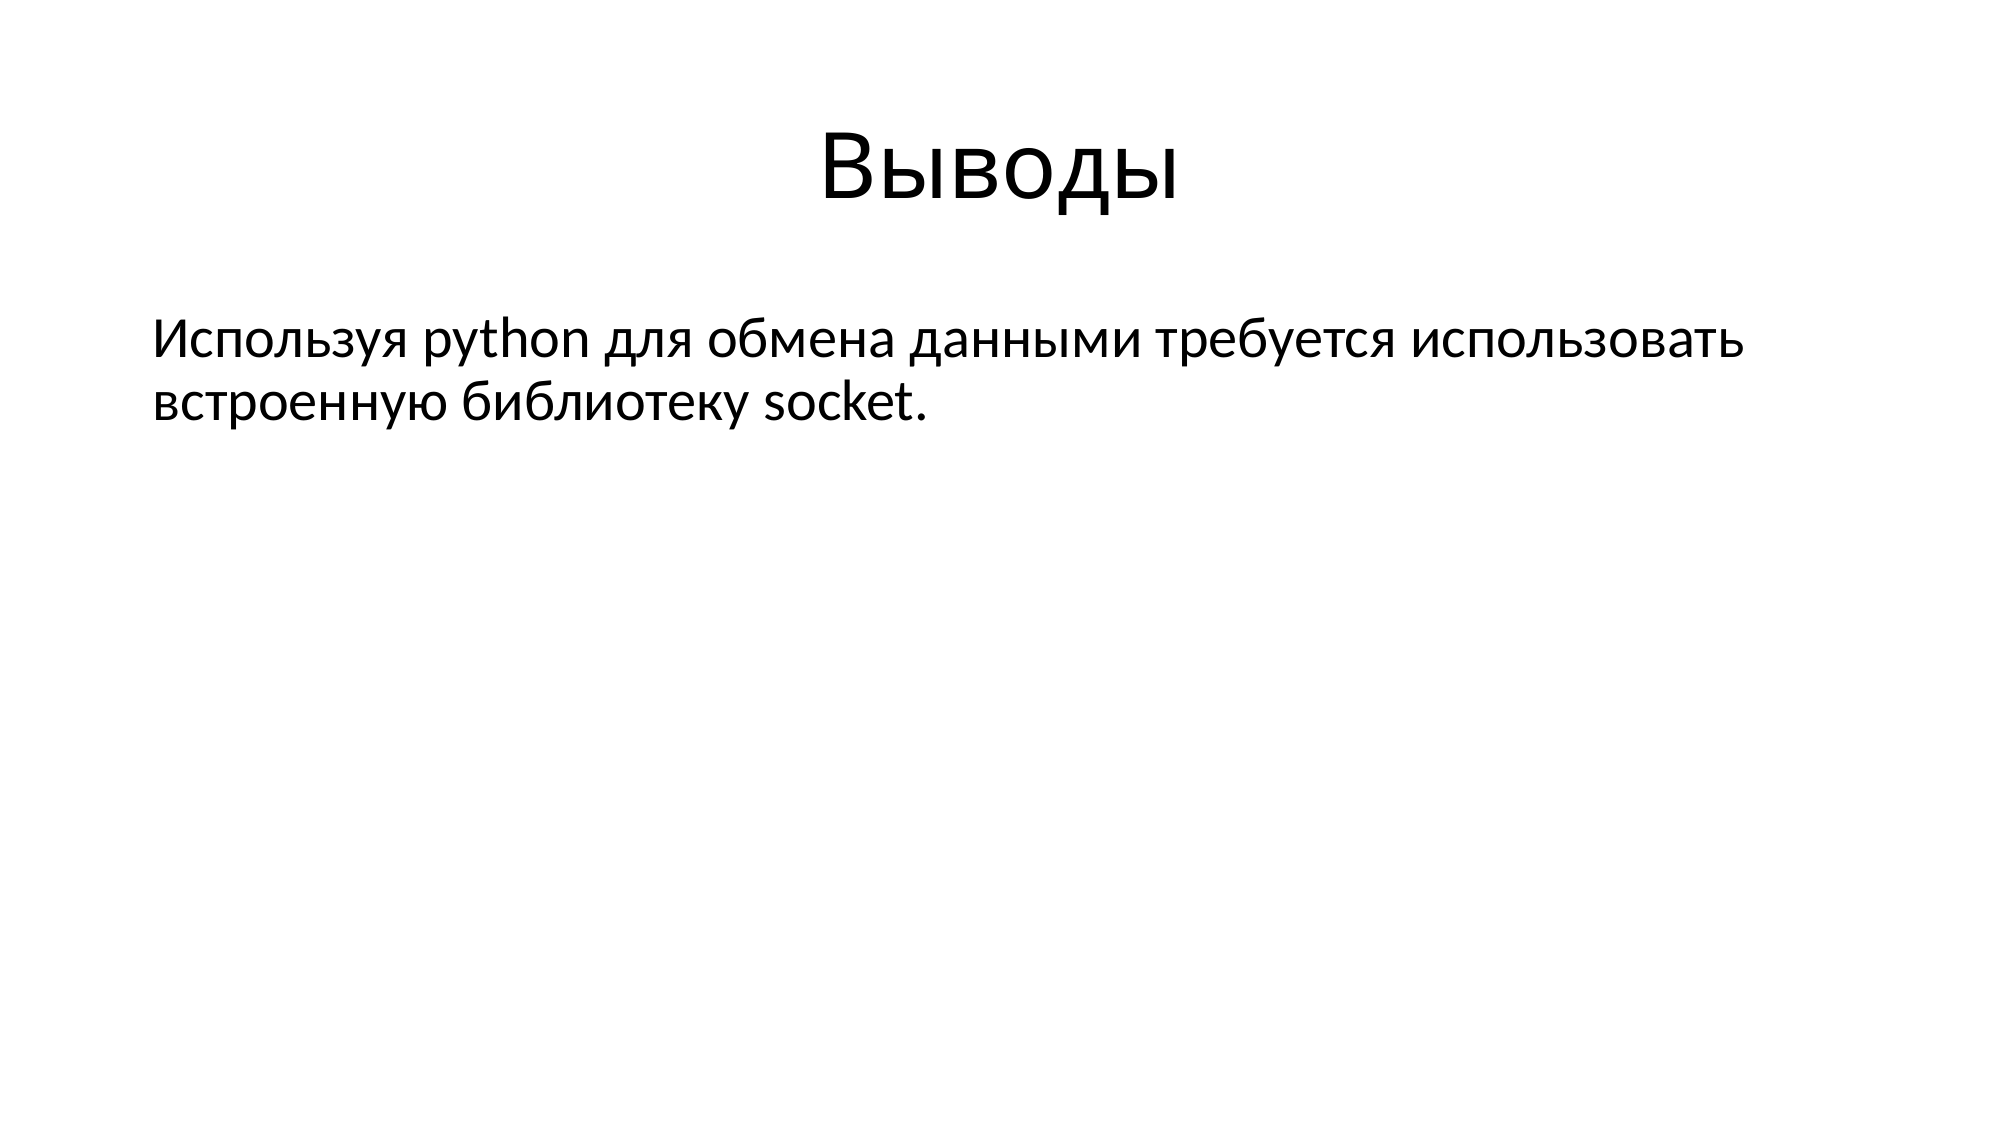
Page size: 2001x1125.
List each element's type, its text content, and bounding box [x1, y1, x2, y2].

list Используя python для обмена данными требуется использовать встроенную библиотеку socket. [137, 299, 1863, 1014]
title Выводы [137, 59, 1863, 278]
